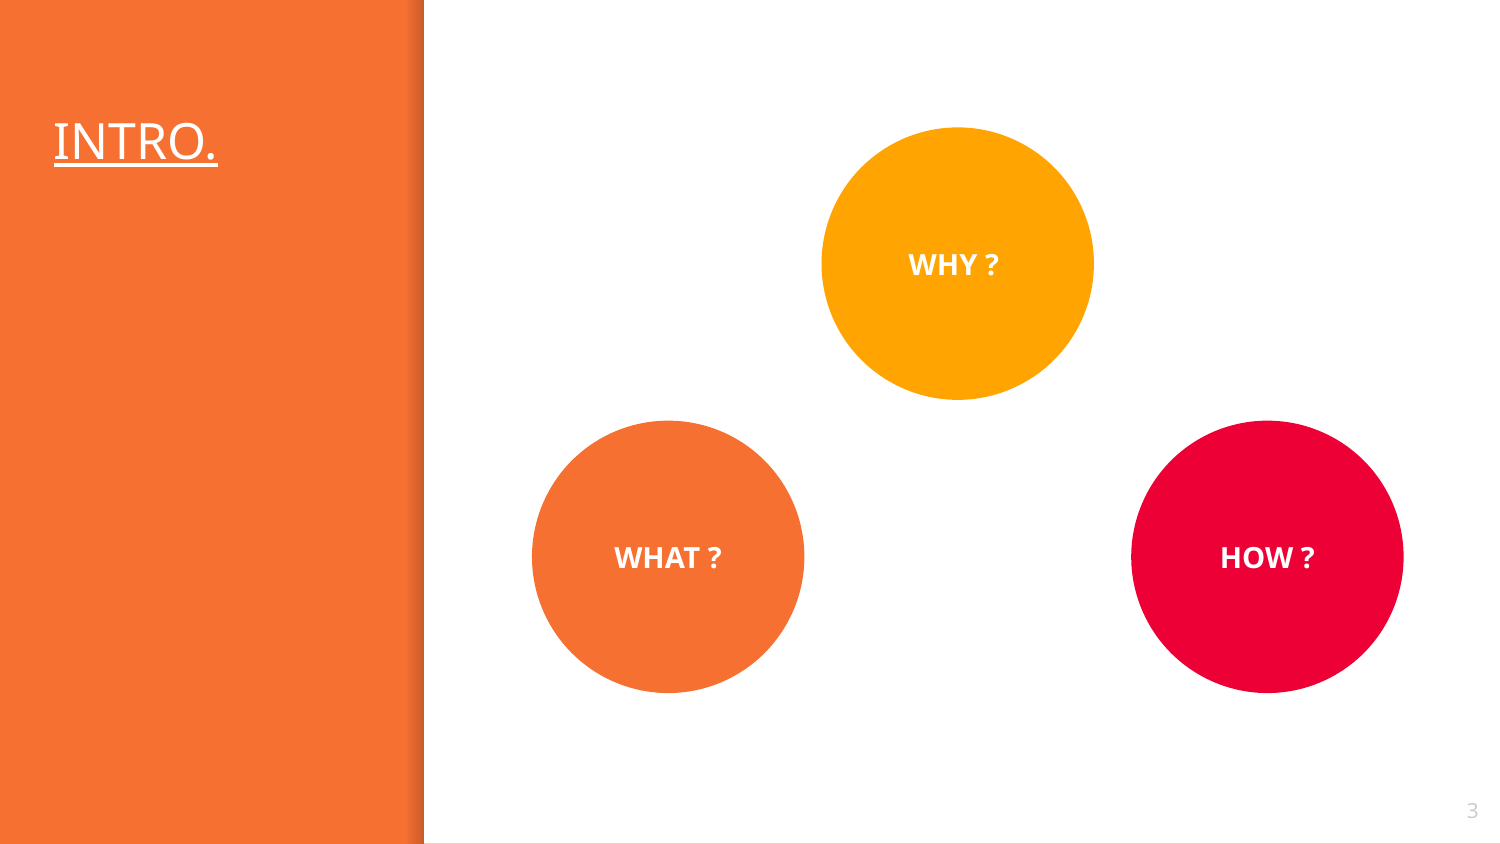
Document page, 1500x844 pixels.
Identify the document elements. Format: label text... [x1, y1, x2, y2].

text_box WHAT ? [531, 420, 805, 694]
text_box HOW ? [1131, 420, 1404, 694]
title INTRO. [38, 94, 375, 748]
text_box WHY ? [821, 127, 1094, 400]
slide_number ‹#› [1403, 779, 1494, 844]
